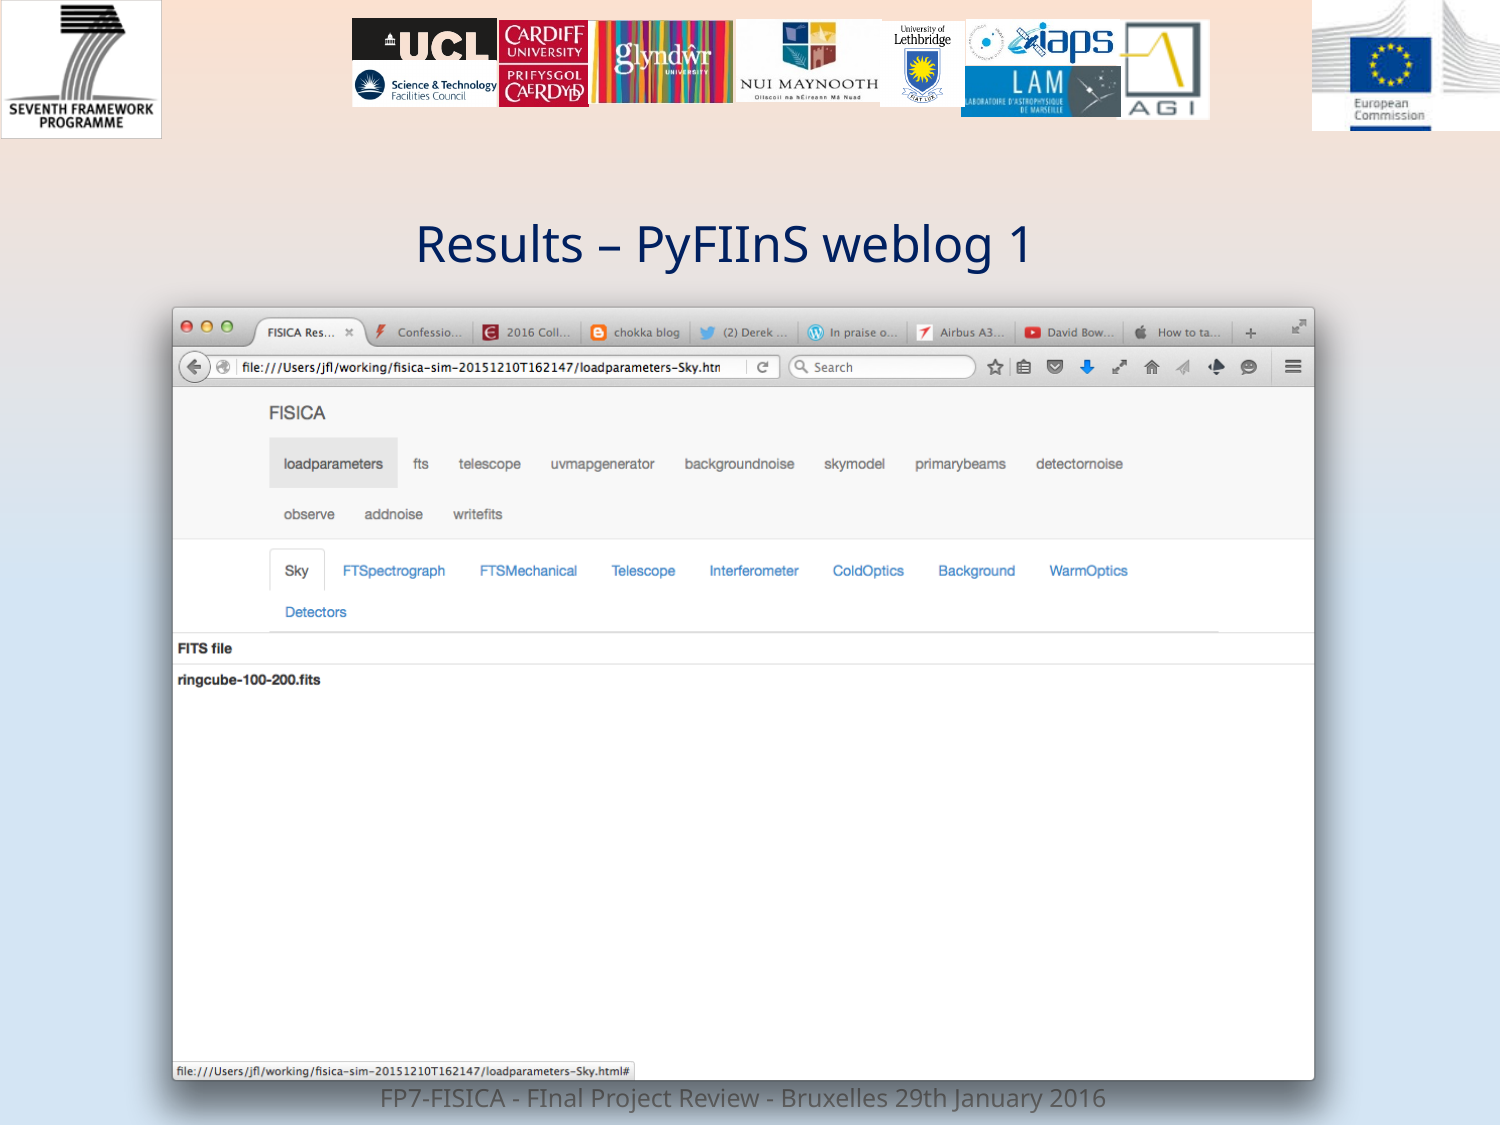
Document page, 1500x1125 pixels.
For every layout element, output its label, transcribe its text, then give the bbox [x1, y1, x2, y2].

picture [0, 0, 163, 140]
text_box Results – PyFIInS weblog 1 [10, 209, 1442, 275]
picture [1312, 0, 1500, 131]
picture [115, 272, 1372, 1125]
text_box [352, 18, 1211, 120]
